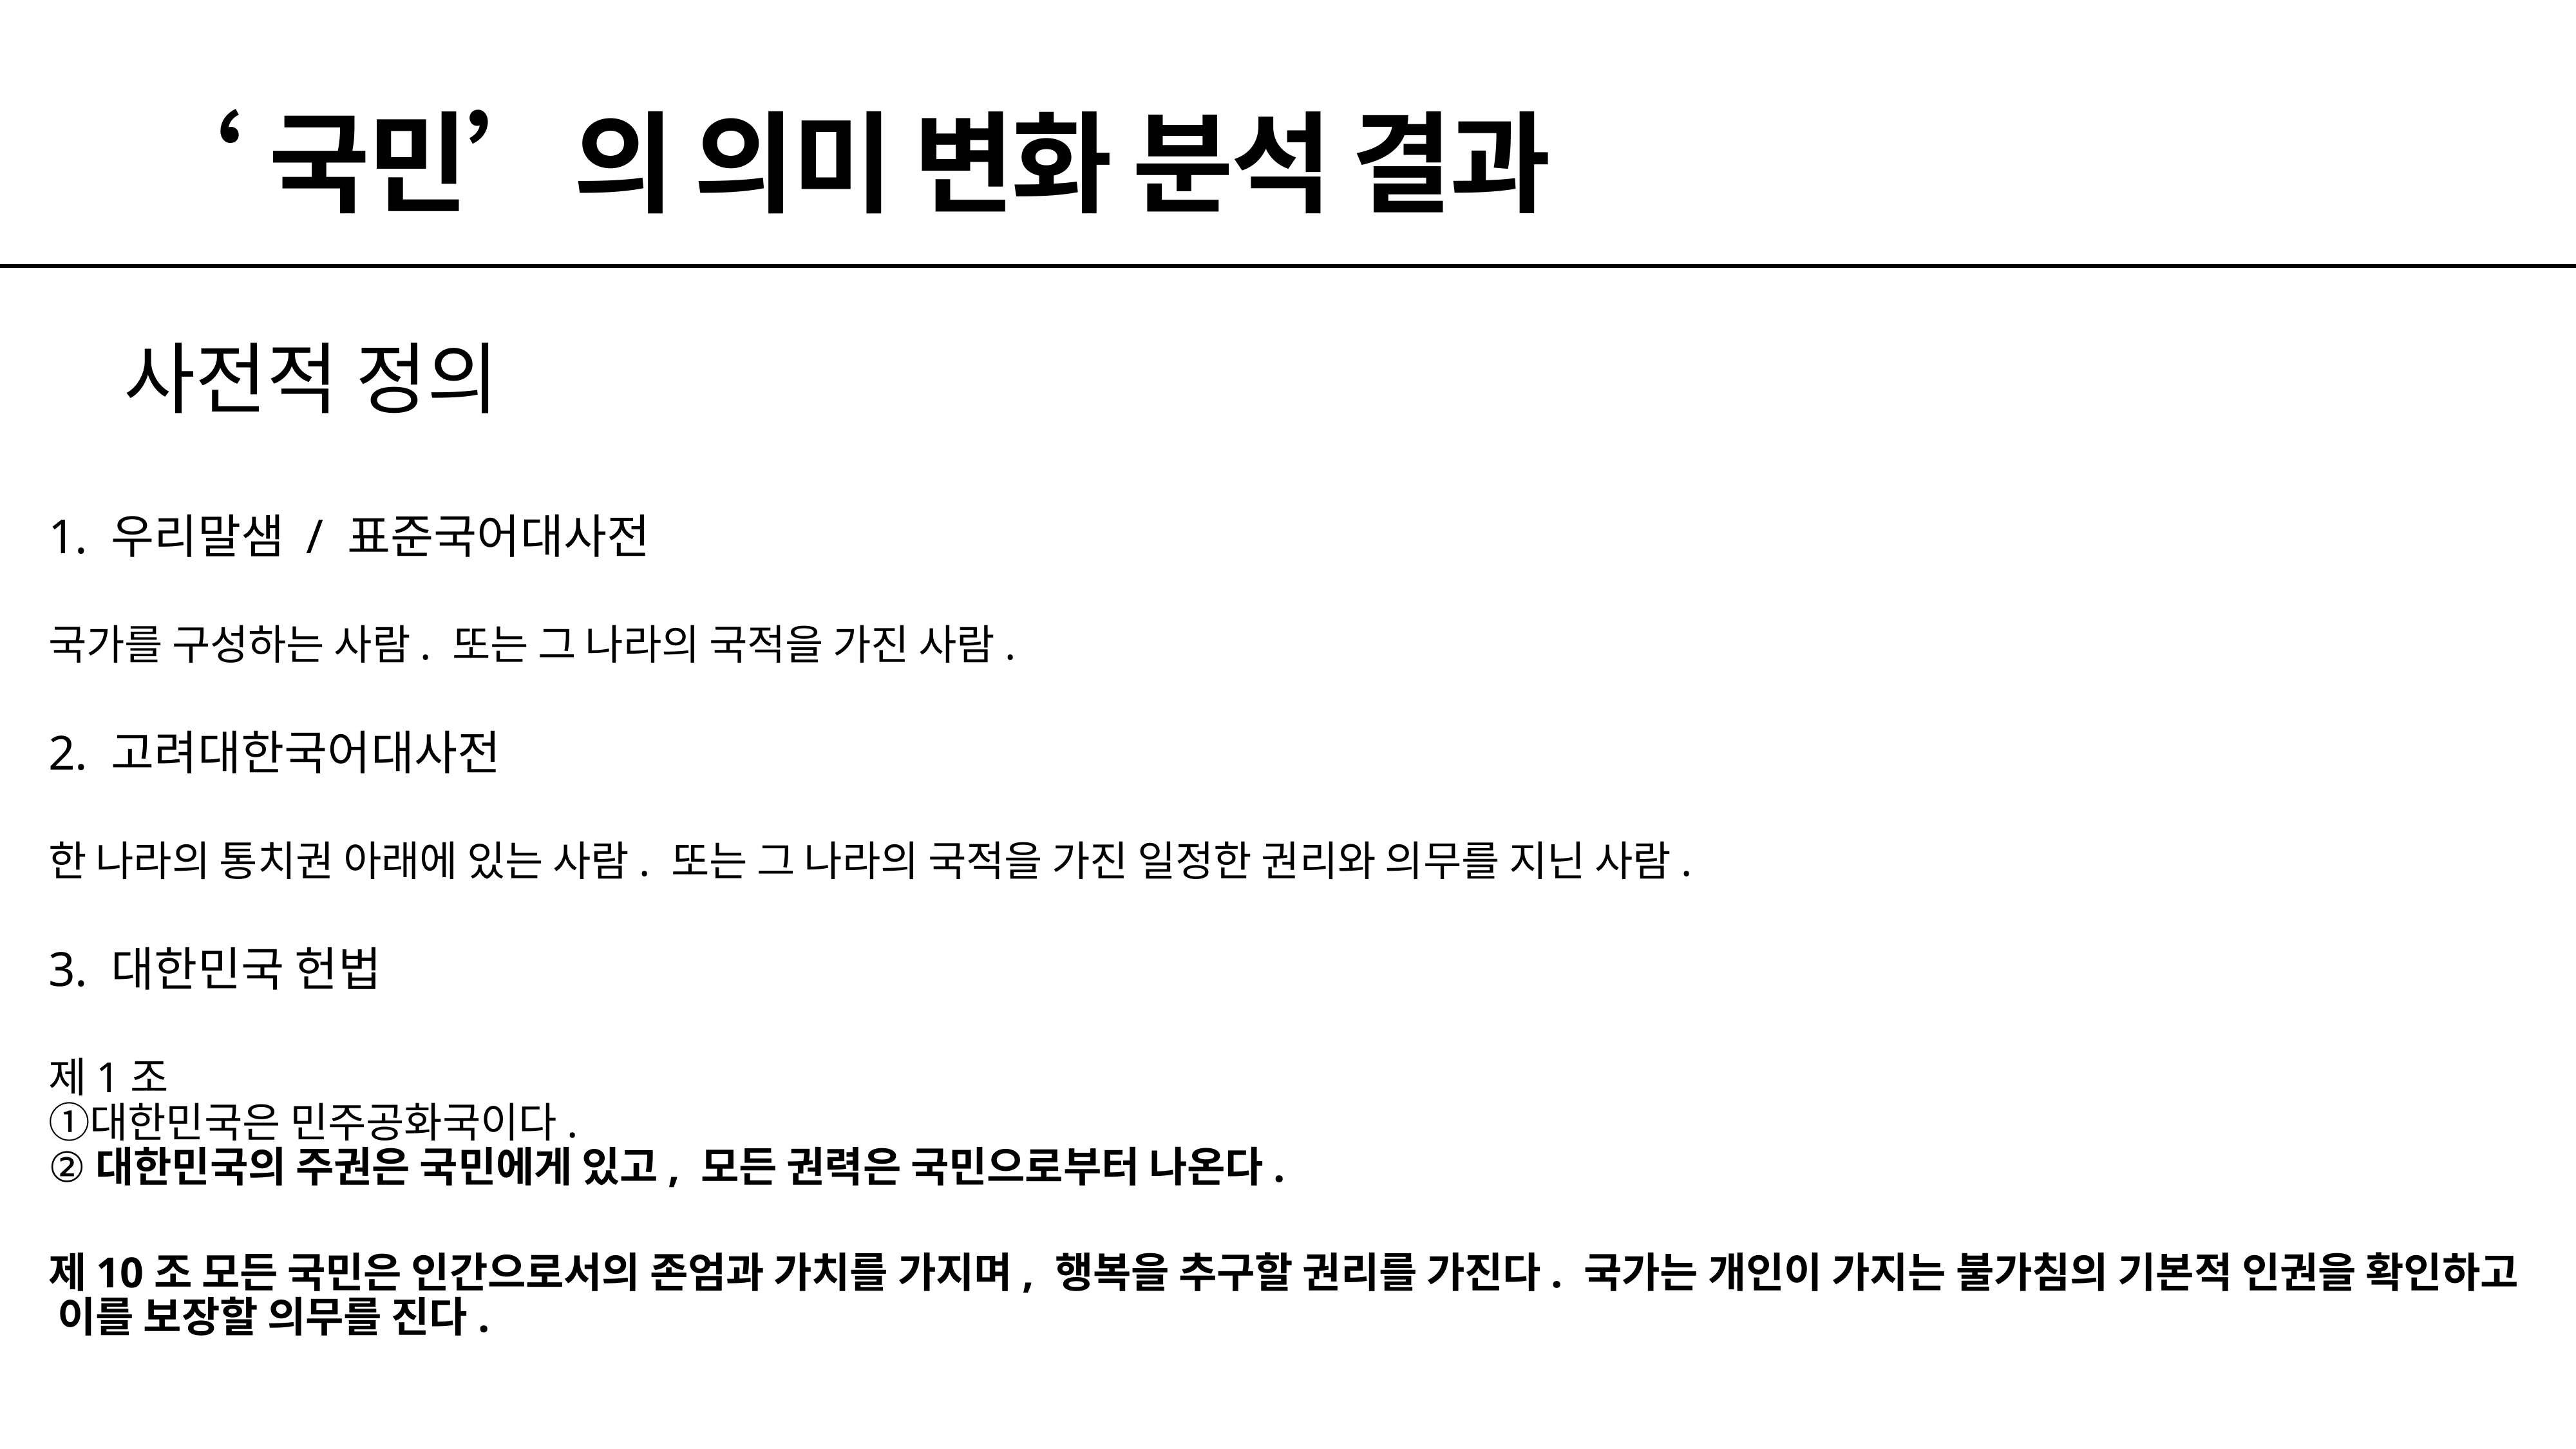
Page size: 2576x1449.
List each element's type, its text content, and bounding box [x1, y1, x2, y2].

title ‘국민’의 의미 변화 분석 결과 [127, 113, 2449, 266]
text_box 1. 우리말샘 / 표준국어대사전 국가를 구성하는 사람. 또는 그 나라의 국적을 가진 사람. 2. 고려대한국어대사전 한 나라의 통치권 아래에 있는 사람. 또는 그 나라의 국적을 가진 일정한 권리와 의무를 지닌 사람. 3. 대한민국 헌법 제1조 ①대한민국은 민주공화국이다. ②대한민국의 주권은 국민에게 있고, 모든 권력은 국민으로부터 나온다. 제10조 모든 국민은 인간으로서의 존엄과 가치를 가지며, 행복을 추구할 권리를 가진다. 국가는 개인이 가지는 불가침의 기본적 인권을 확인하고 이를 보장할 의무를 진다. [43, 507, 2524, 1347]
text_box 사전적 정의 [118, 334, 505, 430]
